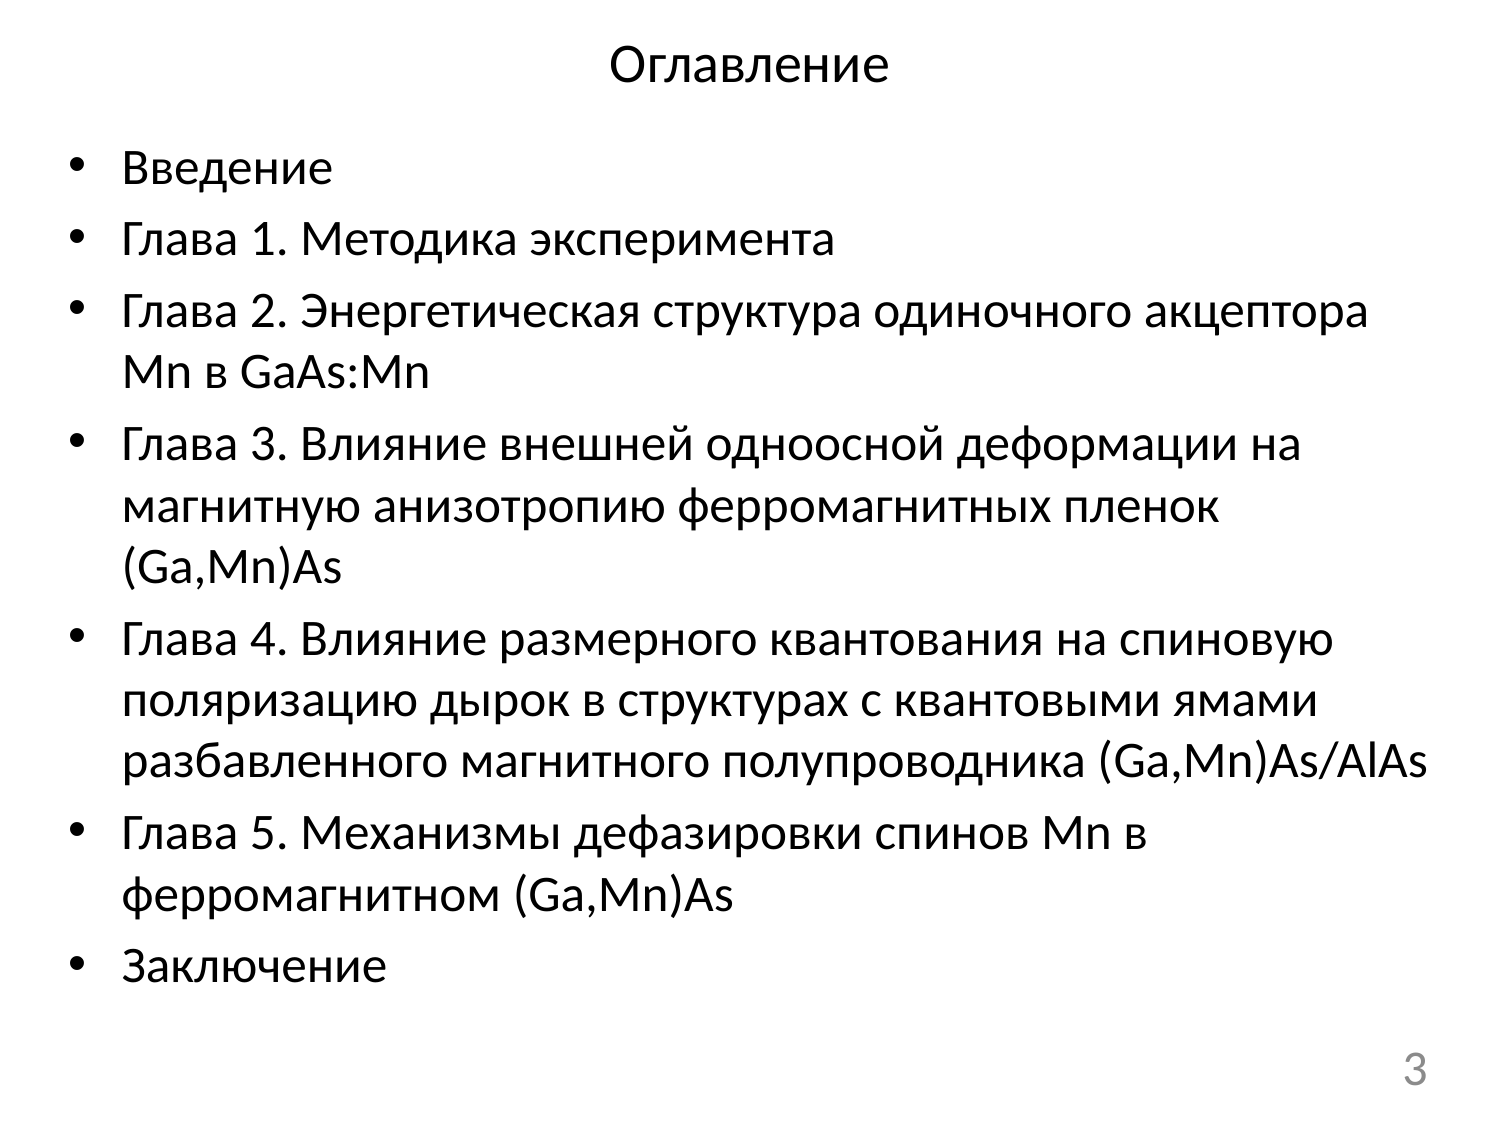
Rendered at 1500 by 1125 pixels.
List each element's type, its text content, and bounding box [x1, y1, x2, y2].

title Оглавление [53, 19, 1447, 102]
list Введение Глава 1. Методика эксперимента Глава 2. Энергетическая структура одиночного акцептора Mn в GaAs:Mn Глава 3. Влияние внешней одноосной деформации на магнитную анизотропию ферромагнитных пленок (Ga,Mn)As Глава 4. Влияние размерного квантования на спиновую поляризацию дырок в структурах с квантовыми ямами разбавленного магнитного полупроводника (Ga,Mn)As/AlAs Глава 5. Механизмы дефазировки спинов Mn в ферромагнитном (Ga,Mn)As Заключение [53, 125, 1447, 1035]
slide_number 3 [1092, 1035, 1443, 1095]
